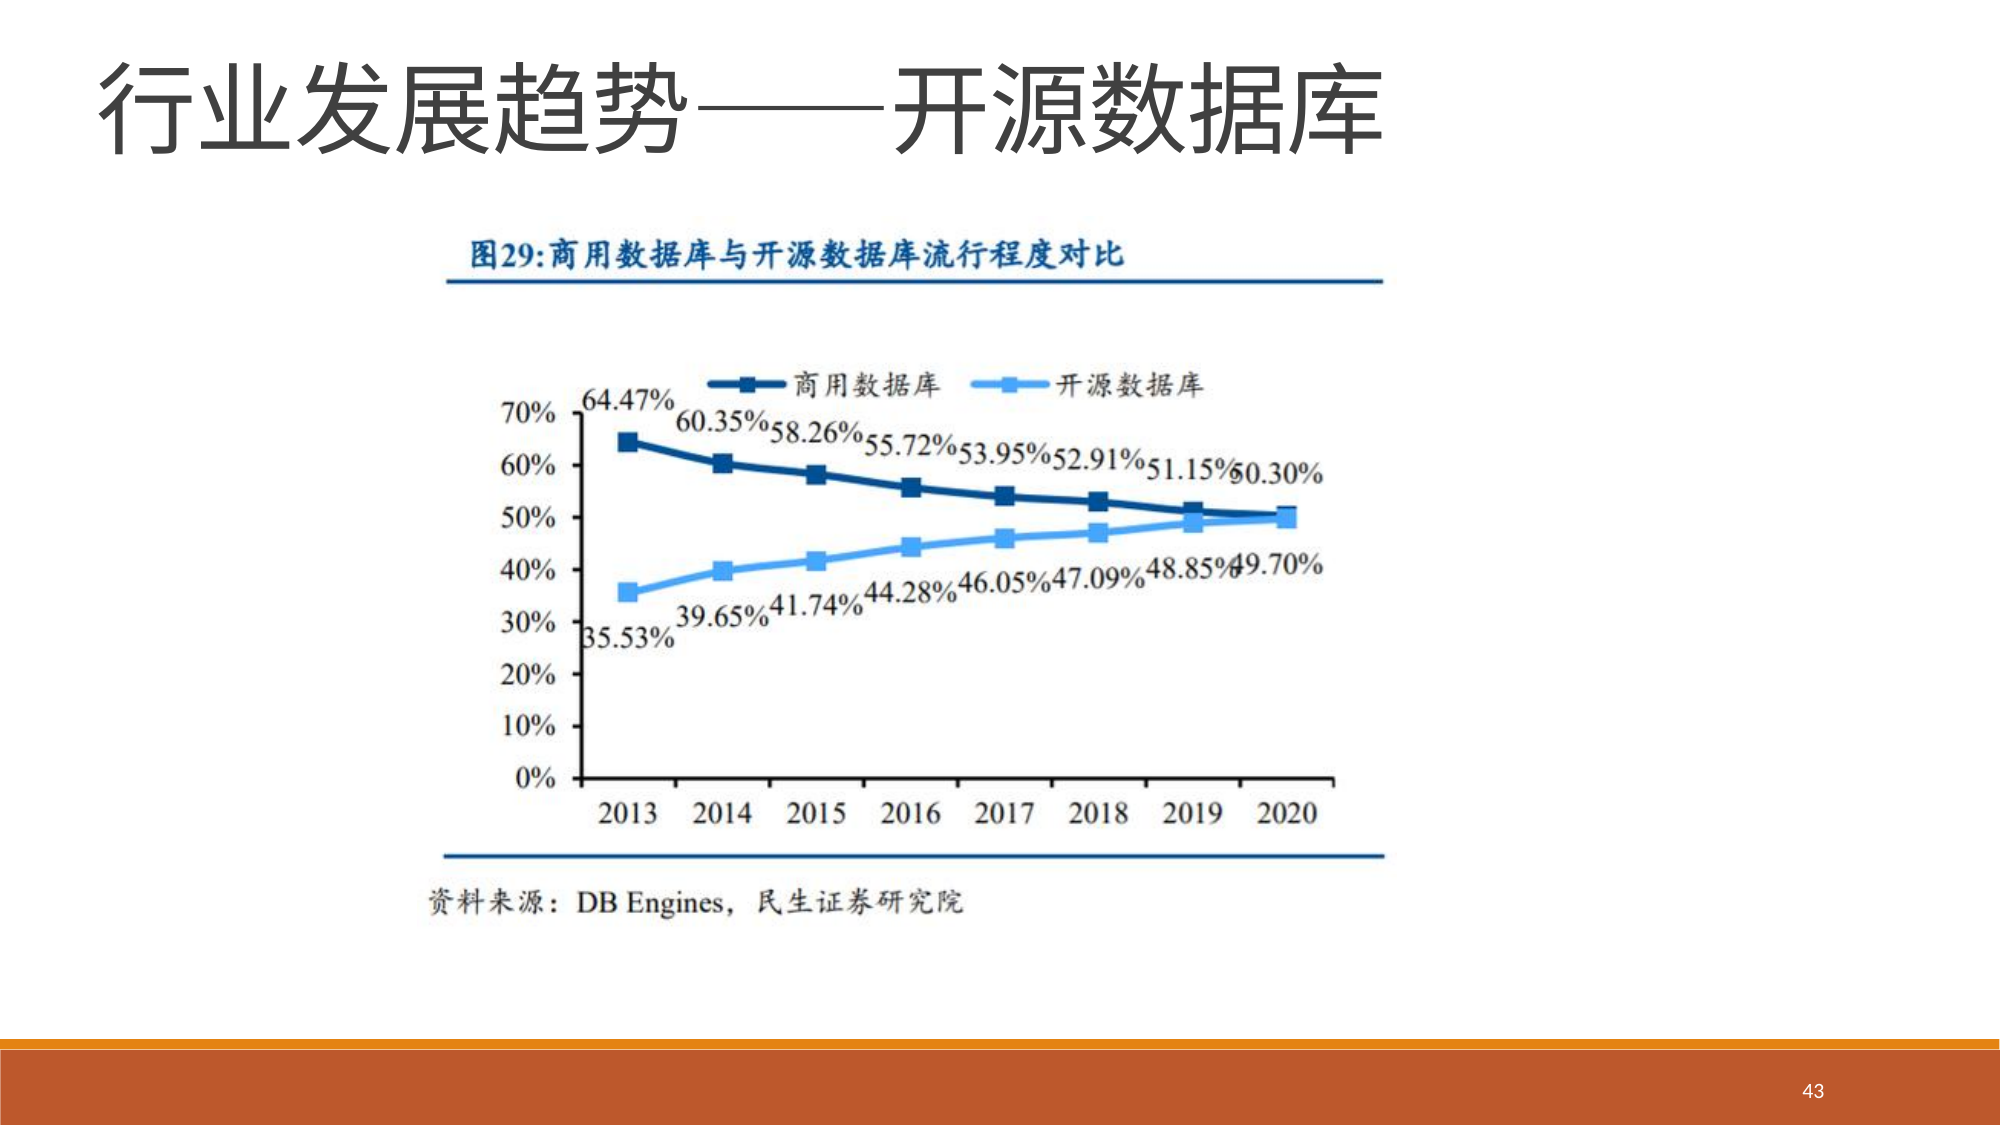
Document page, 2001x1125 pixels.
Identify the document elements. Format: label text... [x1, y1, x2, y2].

slide_number 43 [1624, 1059, 1840, 1120]
title 行业发展趋势——开源数据库 [81, 33, 1732, 175]
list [416, 215, 1397, 942]
